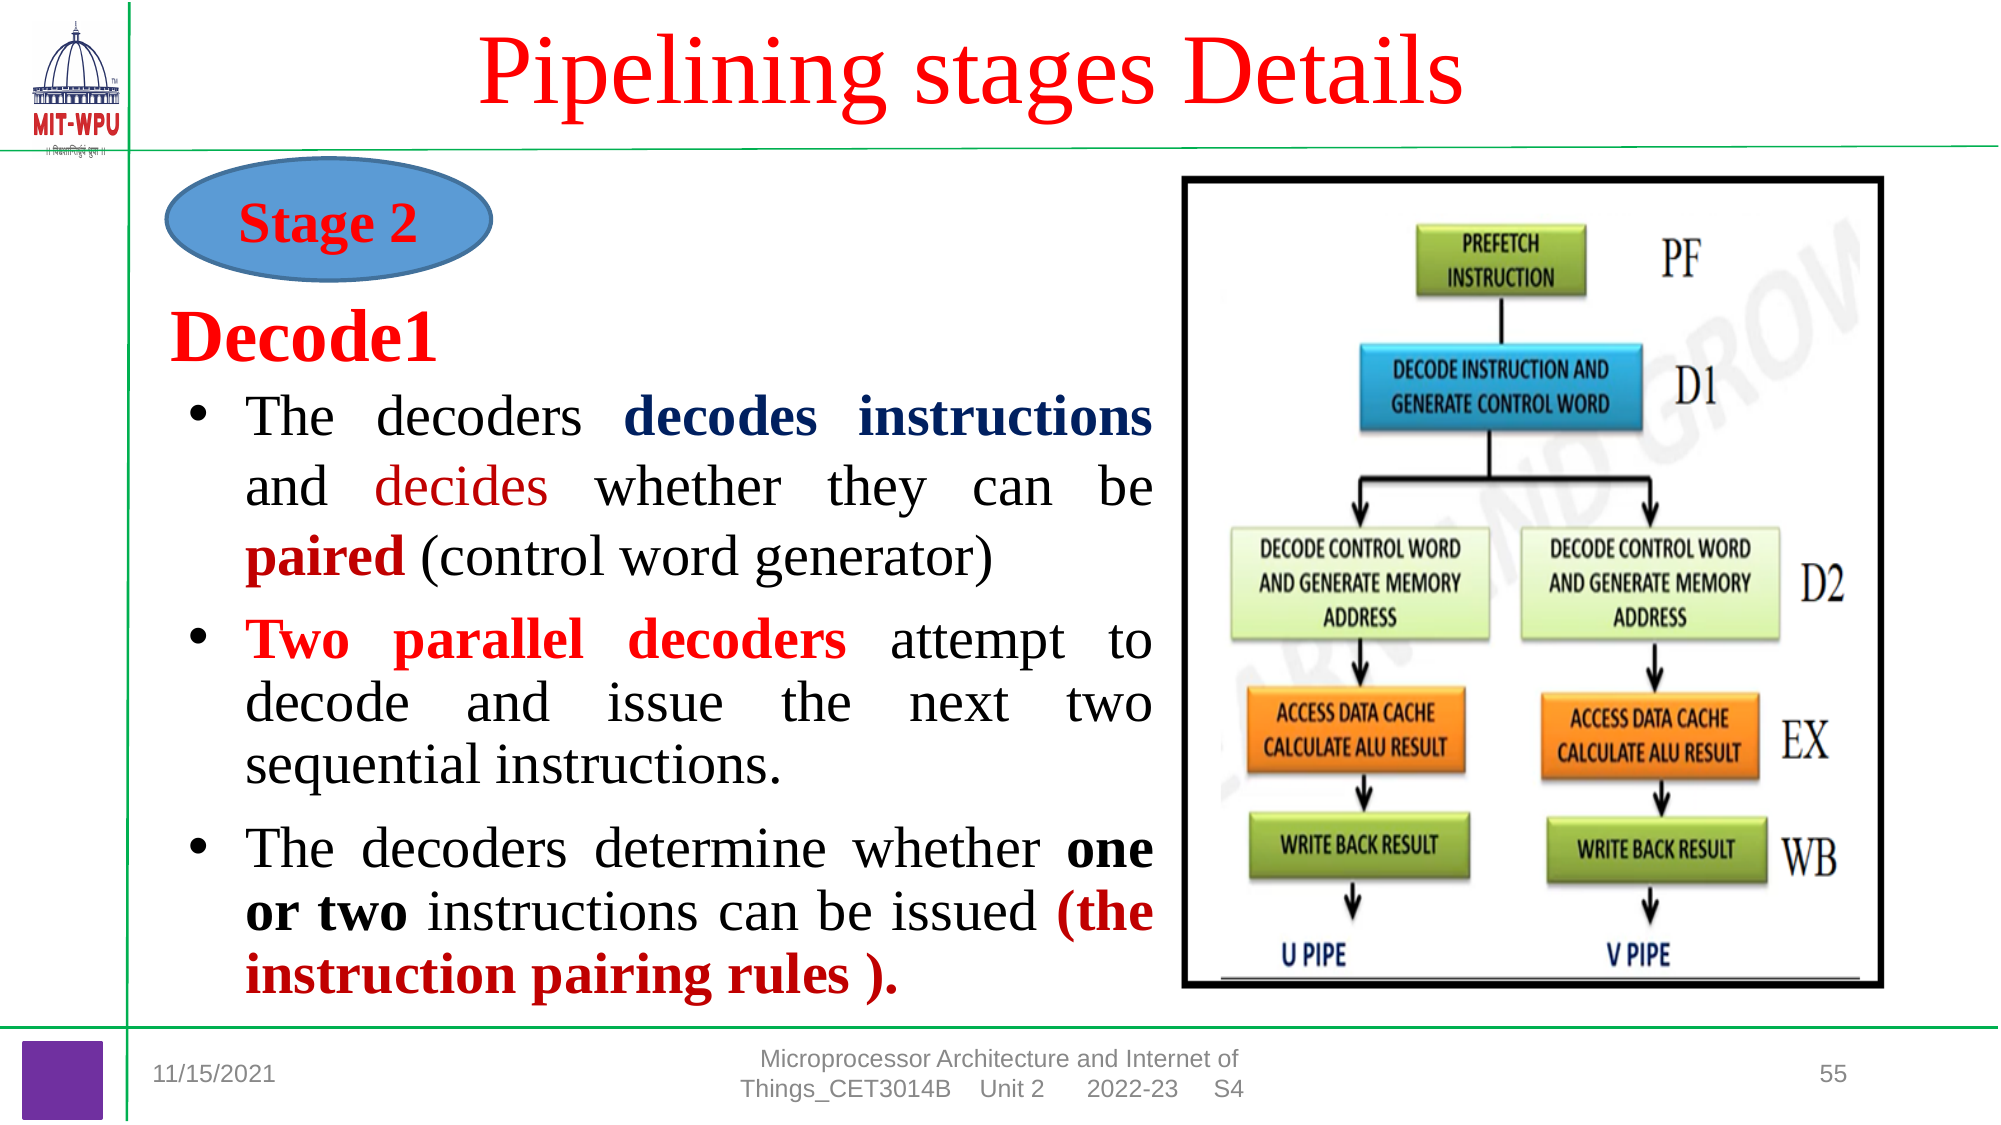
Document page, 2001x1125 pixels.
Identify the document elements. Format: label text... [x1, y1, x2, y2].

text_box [126, 1039, 130, 1122]
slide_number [137, 1042, 588, 1103]
list Decode1 The decoders decodes instructions and decides whether they can be paired (control word generator) Two parallel decoders attempt to decode and issue the next two sequential instructions. The decoders determine whether one or two instructions can be issued (the instruction pairing rules ). [154, 219, 1163, 1009]
text_box [23, 1042, 102, 1118]
picture [1168, 158, 1902, 1013]
text_box Stage 2 [166, 161, 492, 281]
slide_number 55 [1412, 1042, 1863, 1103]
title Pipelining stages Details [257, 31, 1687, 111]
picture [31, 151, 126, 159]
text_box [135, 145, 1999, 151]
footer Microprocessor Architecture and Internet of Things_CET3014B Unit 2 2022-23 S4 [662, 1042, 1338, 1103]
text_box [0, 145, 121, 151]
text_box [126, 1, 130, 1026]
picture [31, 20, 126, 145]
